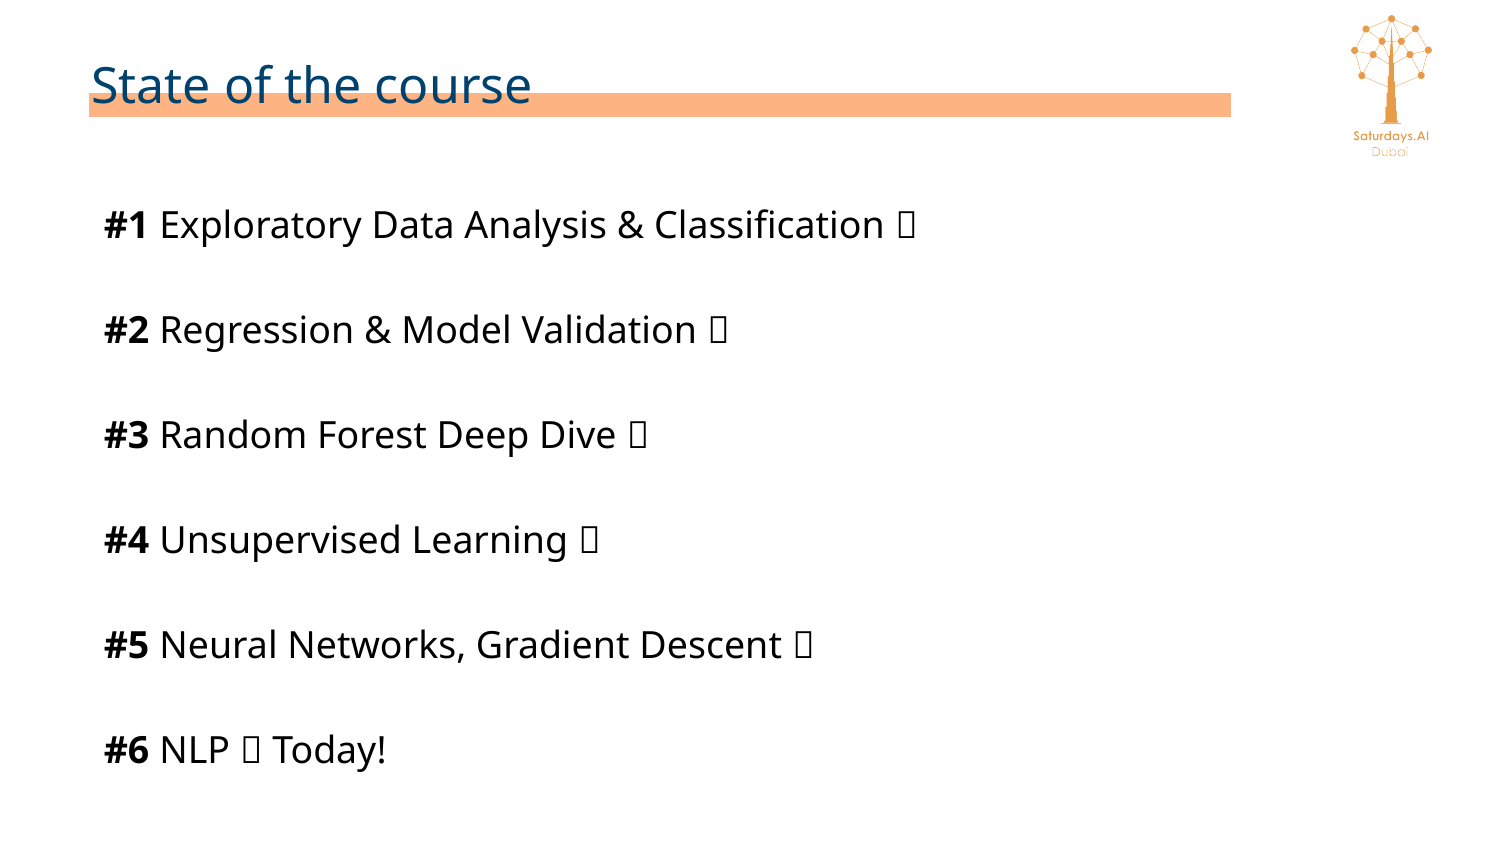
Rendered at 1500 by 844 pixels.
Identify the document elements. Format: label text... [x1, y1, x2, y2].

text_box #1 Exploratory Data Analysis & Classification ✅ #2 Regression & Model Validation ✅ #3 Random Forest Deep Dive ✅ #4 Unsupervised Learning ✅ #5 Neural Networks, Gradient Descent ✅ #6 NLP 🔴 Today! [88, 163, 1214, 793]
text_box State of the course [88, 50, 629, 104]
picture [1351, 15, 1433, 160]
